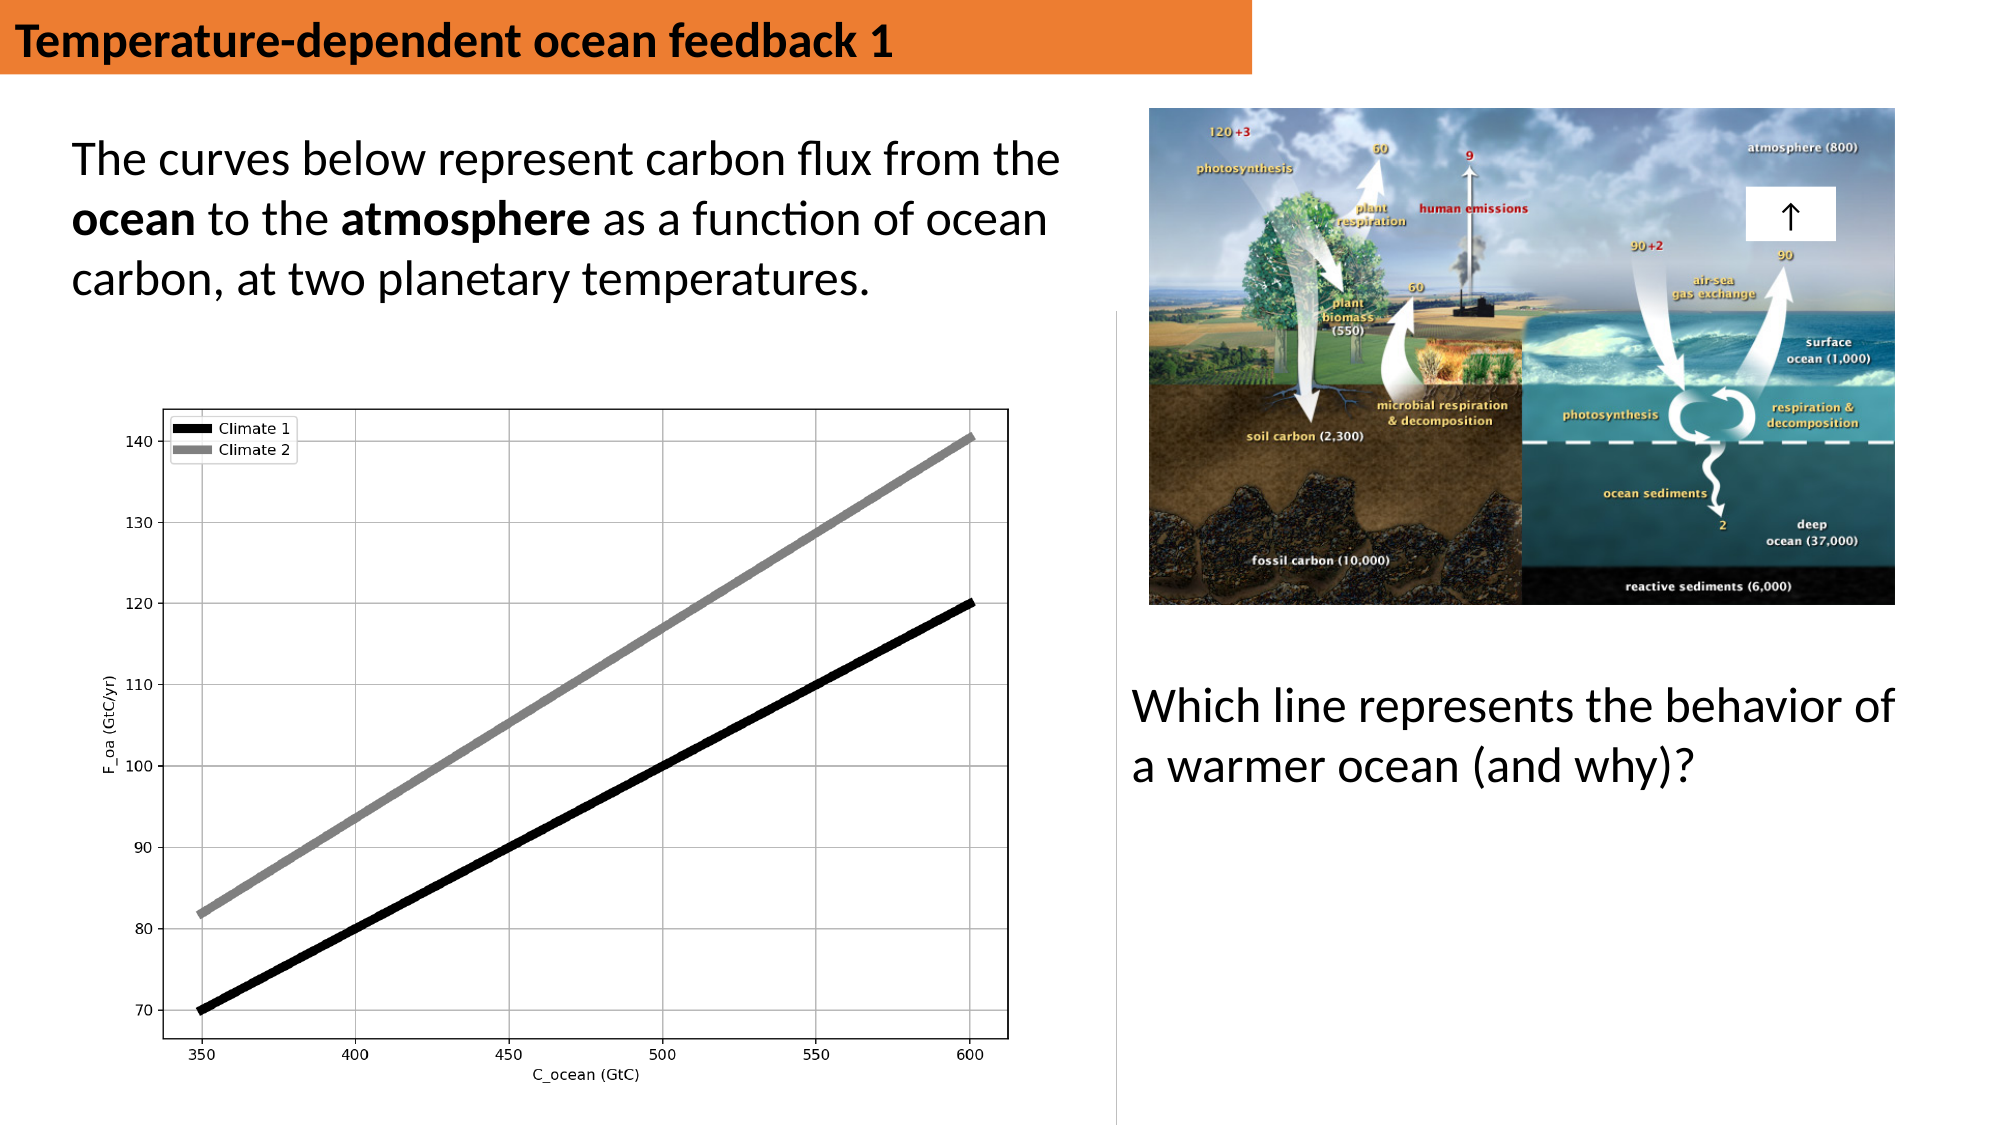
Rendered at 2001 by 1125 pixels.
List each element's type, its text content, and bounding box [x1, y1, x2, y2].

text_box Temperature-dependent ocean feedback 1 [0, 0, 1253, 75]
picture [27, 311, 1117, 1125]
text_box The curves below represent carbon flux from the ocean to the atmosphere as a function of ocean carbon, at two planetary temperatures. [56, 118, 1084, 311]
picture [1149, 108, 1895, 605]
text_box Which line represents the behavior of a warmer ocean (and why)? [1117, 665, 1937, 801]
